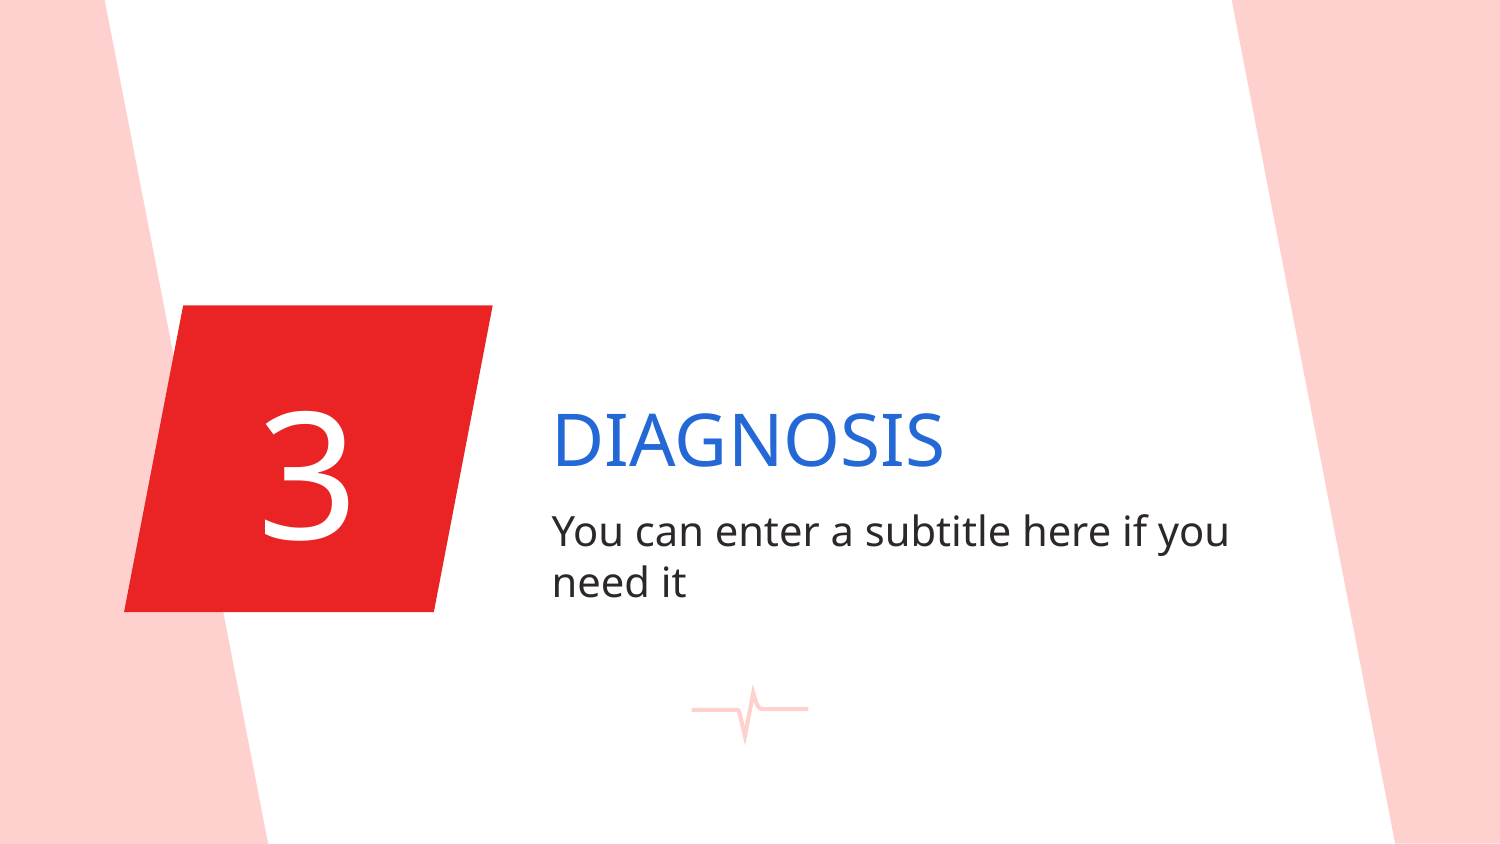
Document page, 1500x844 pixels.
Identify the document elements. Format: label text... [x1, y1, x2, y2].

title DIAGNOSIS [536, 378, 1337, 480]
text_box [124, 410, 439, 613]
subtitle You can enter a subtitle here if you need it [536, 490, 1337, 573]
text_box [454, 305, 493, 508]
title 3 [163, 267, 454, 590]
